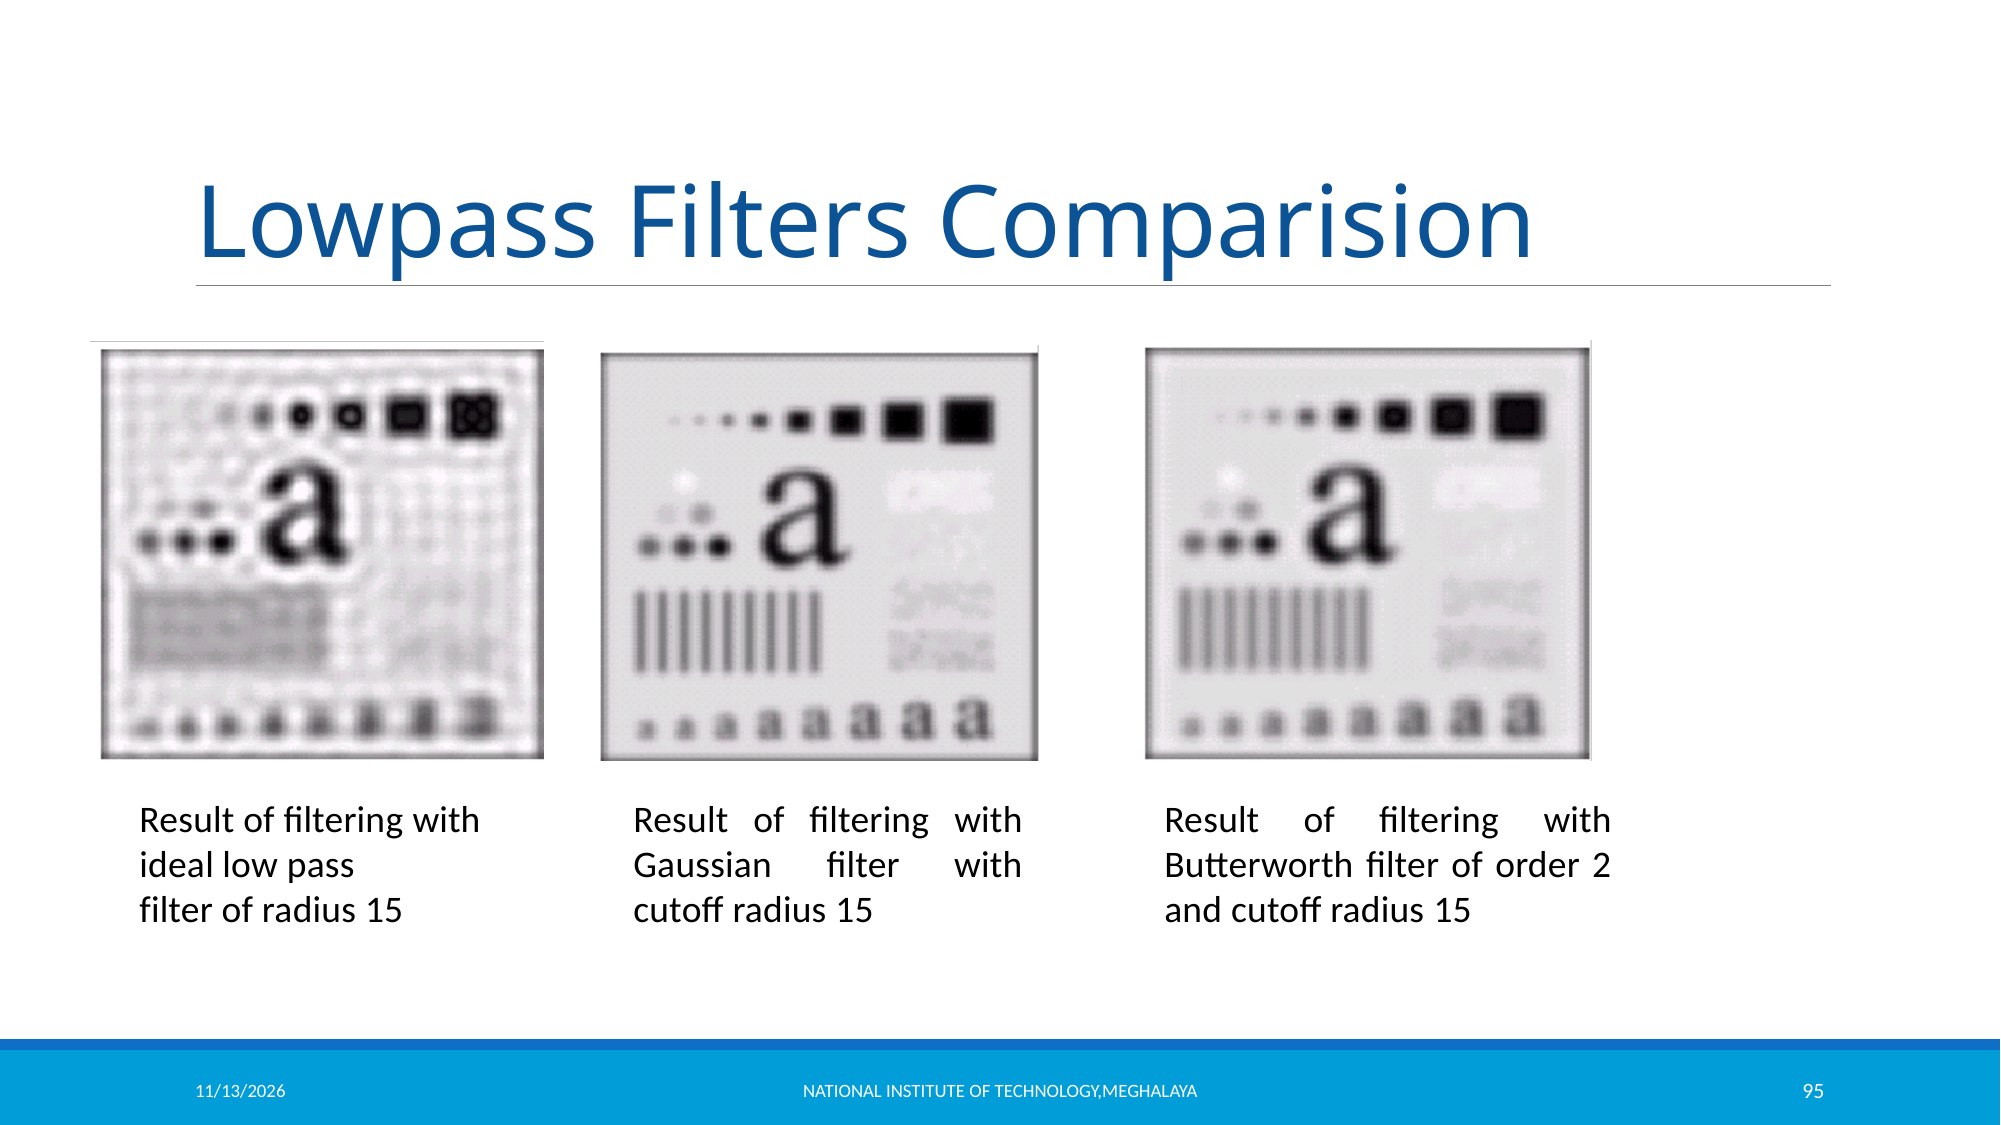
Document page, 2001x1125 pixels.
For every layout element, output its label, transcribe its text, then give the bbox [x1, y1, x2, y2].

text_box Result of filtering with Butterworth filter of order 2 and cutoff radius 15 [1164, 794, 1612, 930]
picture [1115, 339, 1594, 761]
footer National Institute of Technology,Meghalaya [604, 1059, 1396, 1120]
slide_number 95 [1624, 1059, 1840, 1120]
text_box Result of filtering with Gaussian filter with cutoff radius 15 [633, 794, 1023, 930]
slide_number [180, 1059, 586, 1120]
title Lowpass Filters Comparision [180, 47, 1830, 285]
picture [89, 339, 544, 761]
text_box Result of filtering with ideal low pass filter of radius 15 [105, 794, 490, 930]
picture [588, 345, 1041, 761]
